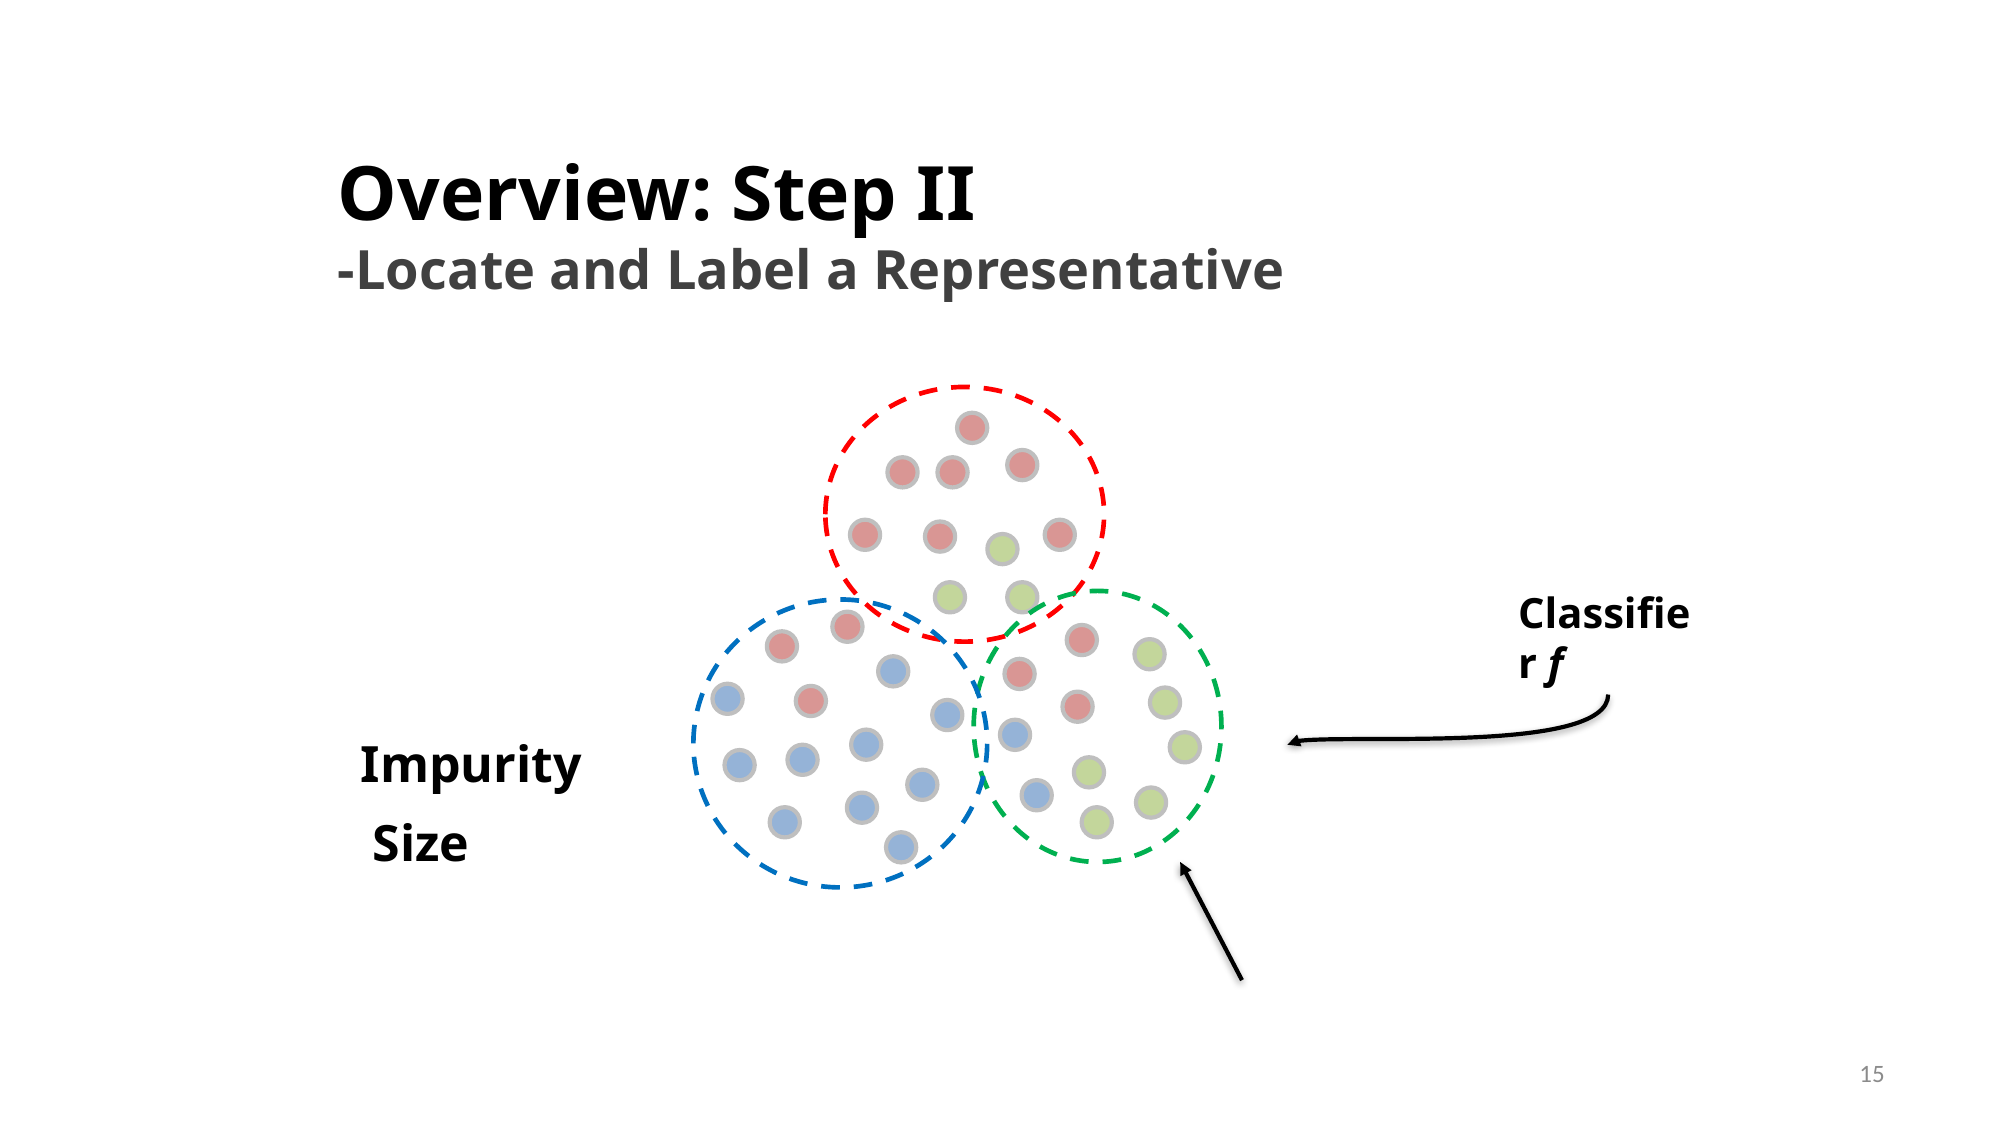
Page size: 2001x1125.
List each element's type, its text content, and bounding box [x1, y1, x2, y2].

slide_number 15 [1433, 1042, 1900, 1103]
text_box [823, 384, 1107, 644]
text_box [1060, 689, 1095, 724]
text_box Size [357, 804, 485, 880]
text_box [849, 727, 884, 762]
text_box [985, 531, 1020, 567]
text_box Classifier f [1503, 579, 1713, 695]
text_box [1397, 534, 1498, 856]
text_box Impurity [345, 724, 597, 800]
text_box [1071, 755, 1107, 790]
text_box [1179, 861, 1243, 981]
text_box [922, 519, 958, 554]
text_box [793, 683, 829, 719]
text_box [785, 742, 820, 777]
text_box [691, 597, 990, 890]
text_box Overview: Step II -Locate and Label a Representative [322, 109, 1811, 336]
text_box [976, 588, 1224, 864]
